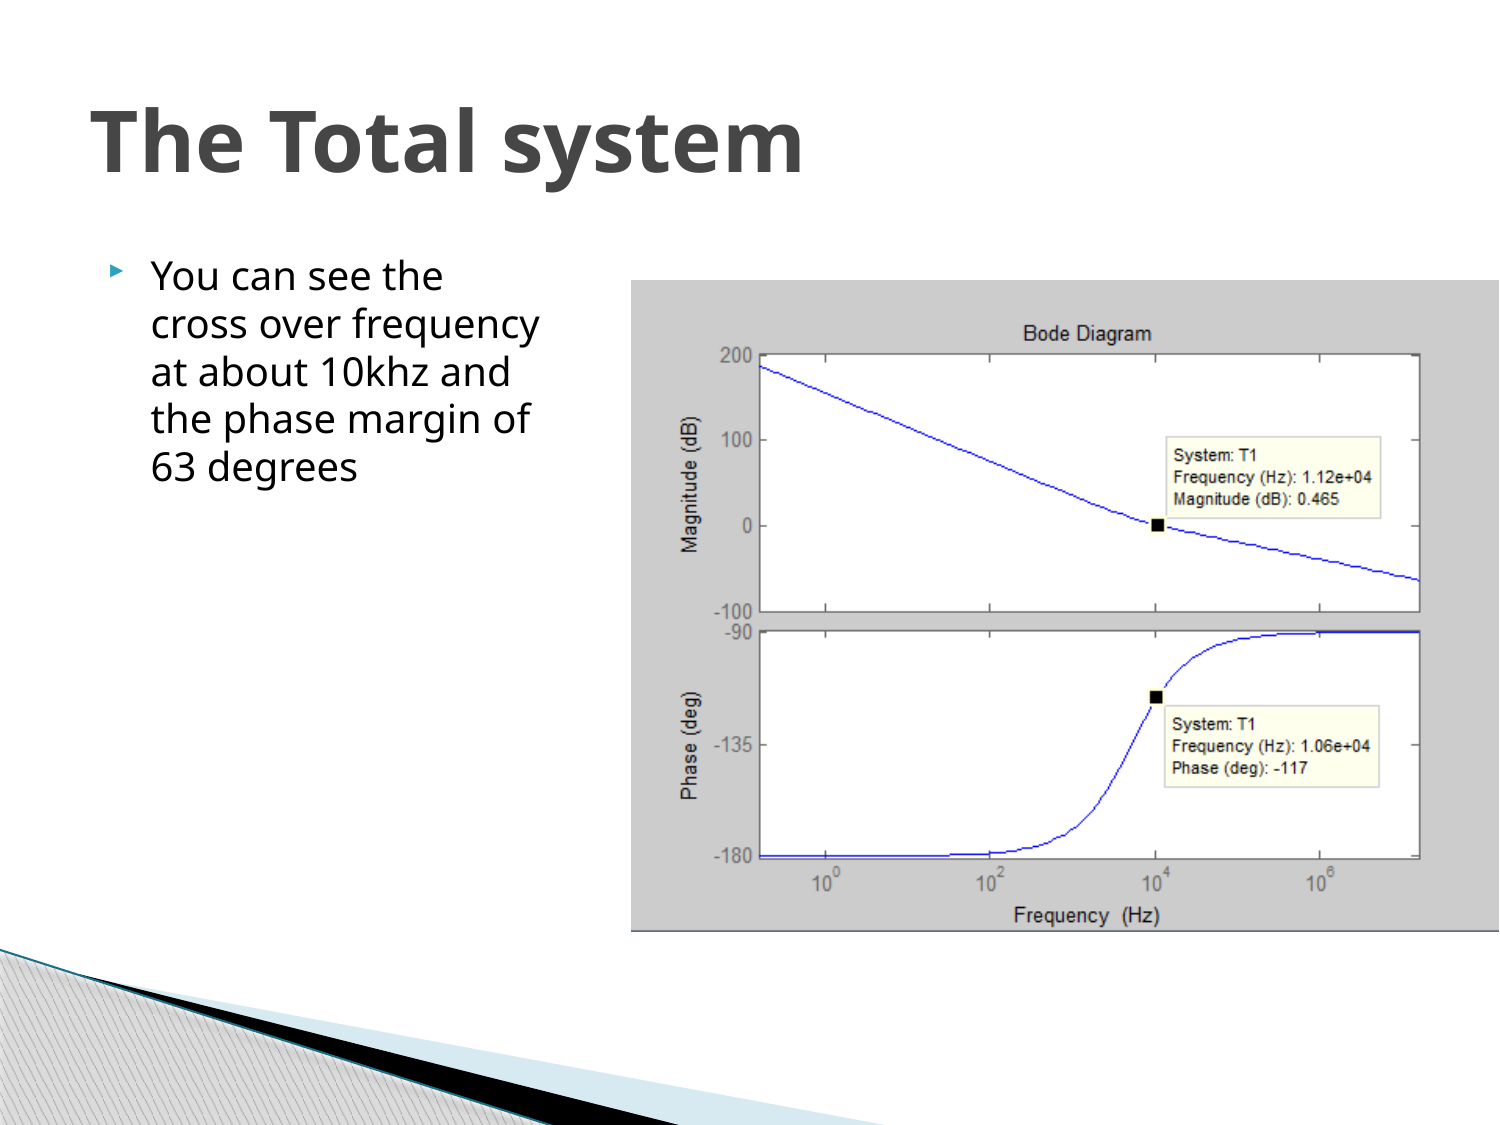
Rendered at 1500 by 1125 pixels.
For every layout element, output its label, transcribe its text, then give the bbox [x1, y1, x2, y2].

title The Total system [75, 45, 1425, 233]
list You can see the cross over frequency at about 10khz and the phase margin of 63 degrees [75, 243, 563, 500]
picture [631, 279, 1499, 932]
